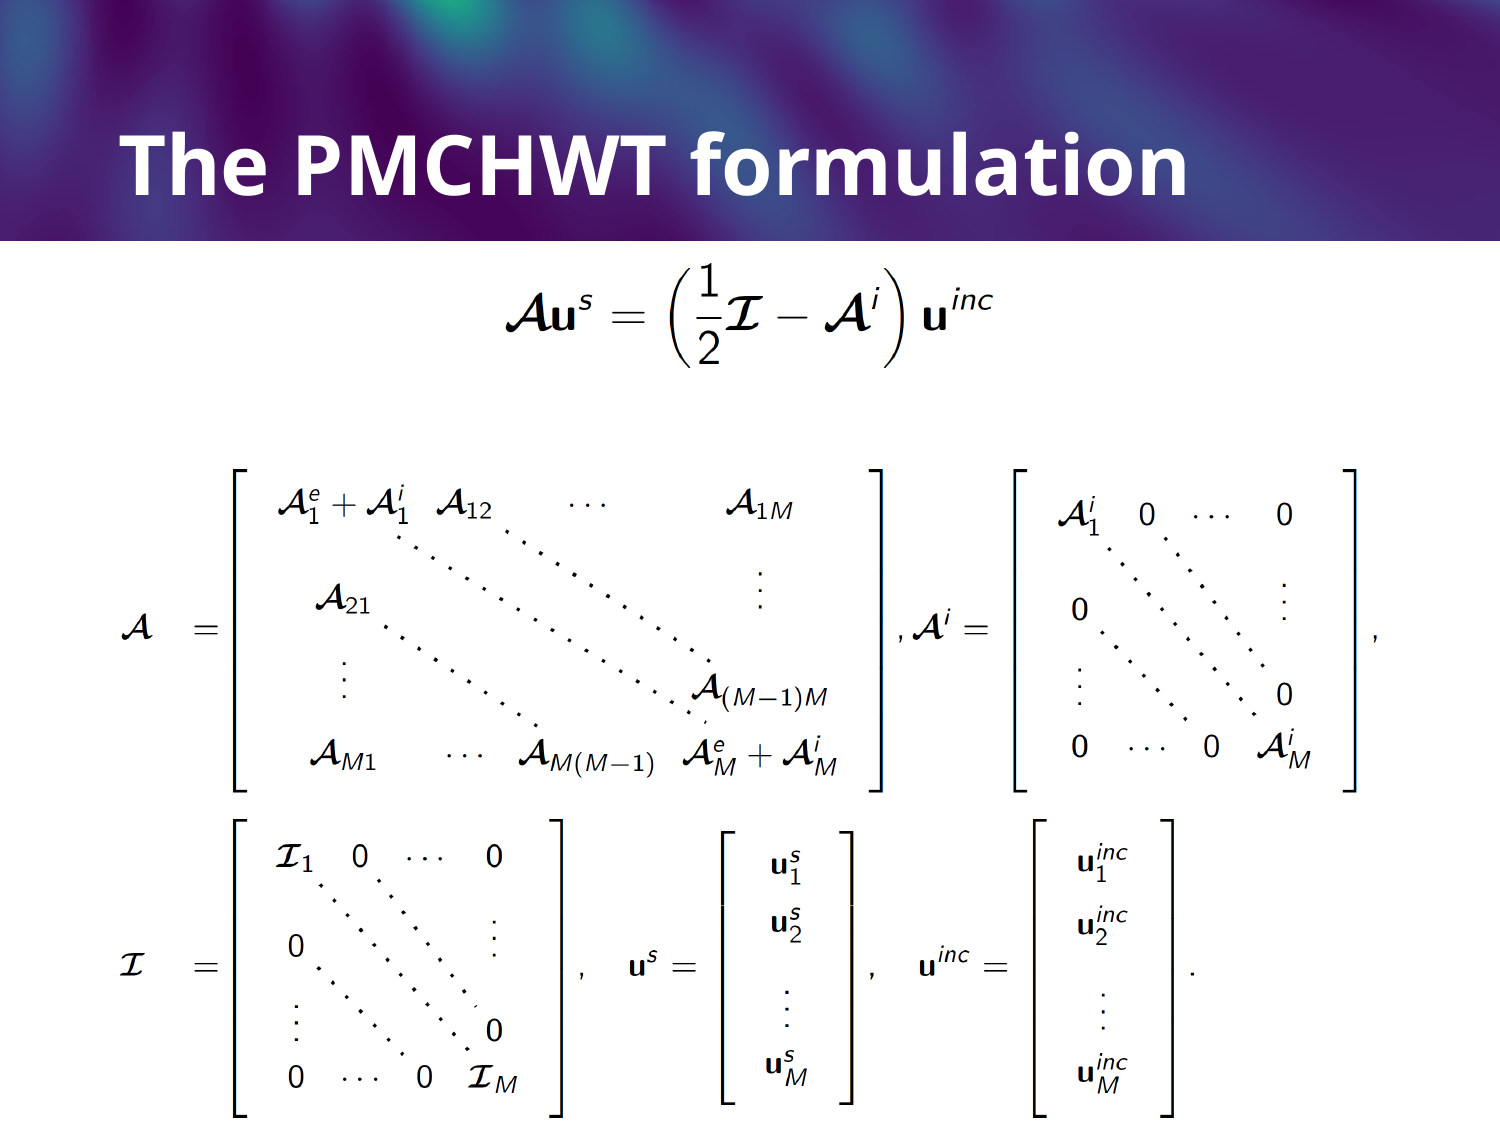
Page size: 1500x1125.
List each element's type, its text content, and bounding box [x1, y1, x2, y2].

title The PMCHWT formulation [103, 59, 1397, 241]
picture [0, 0, 1500, 1125]
